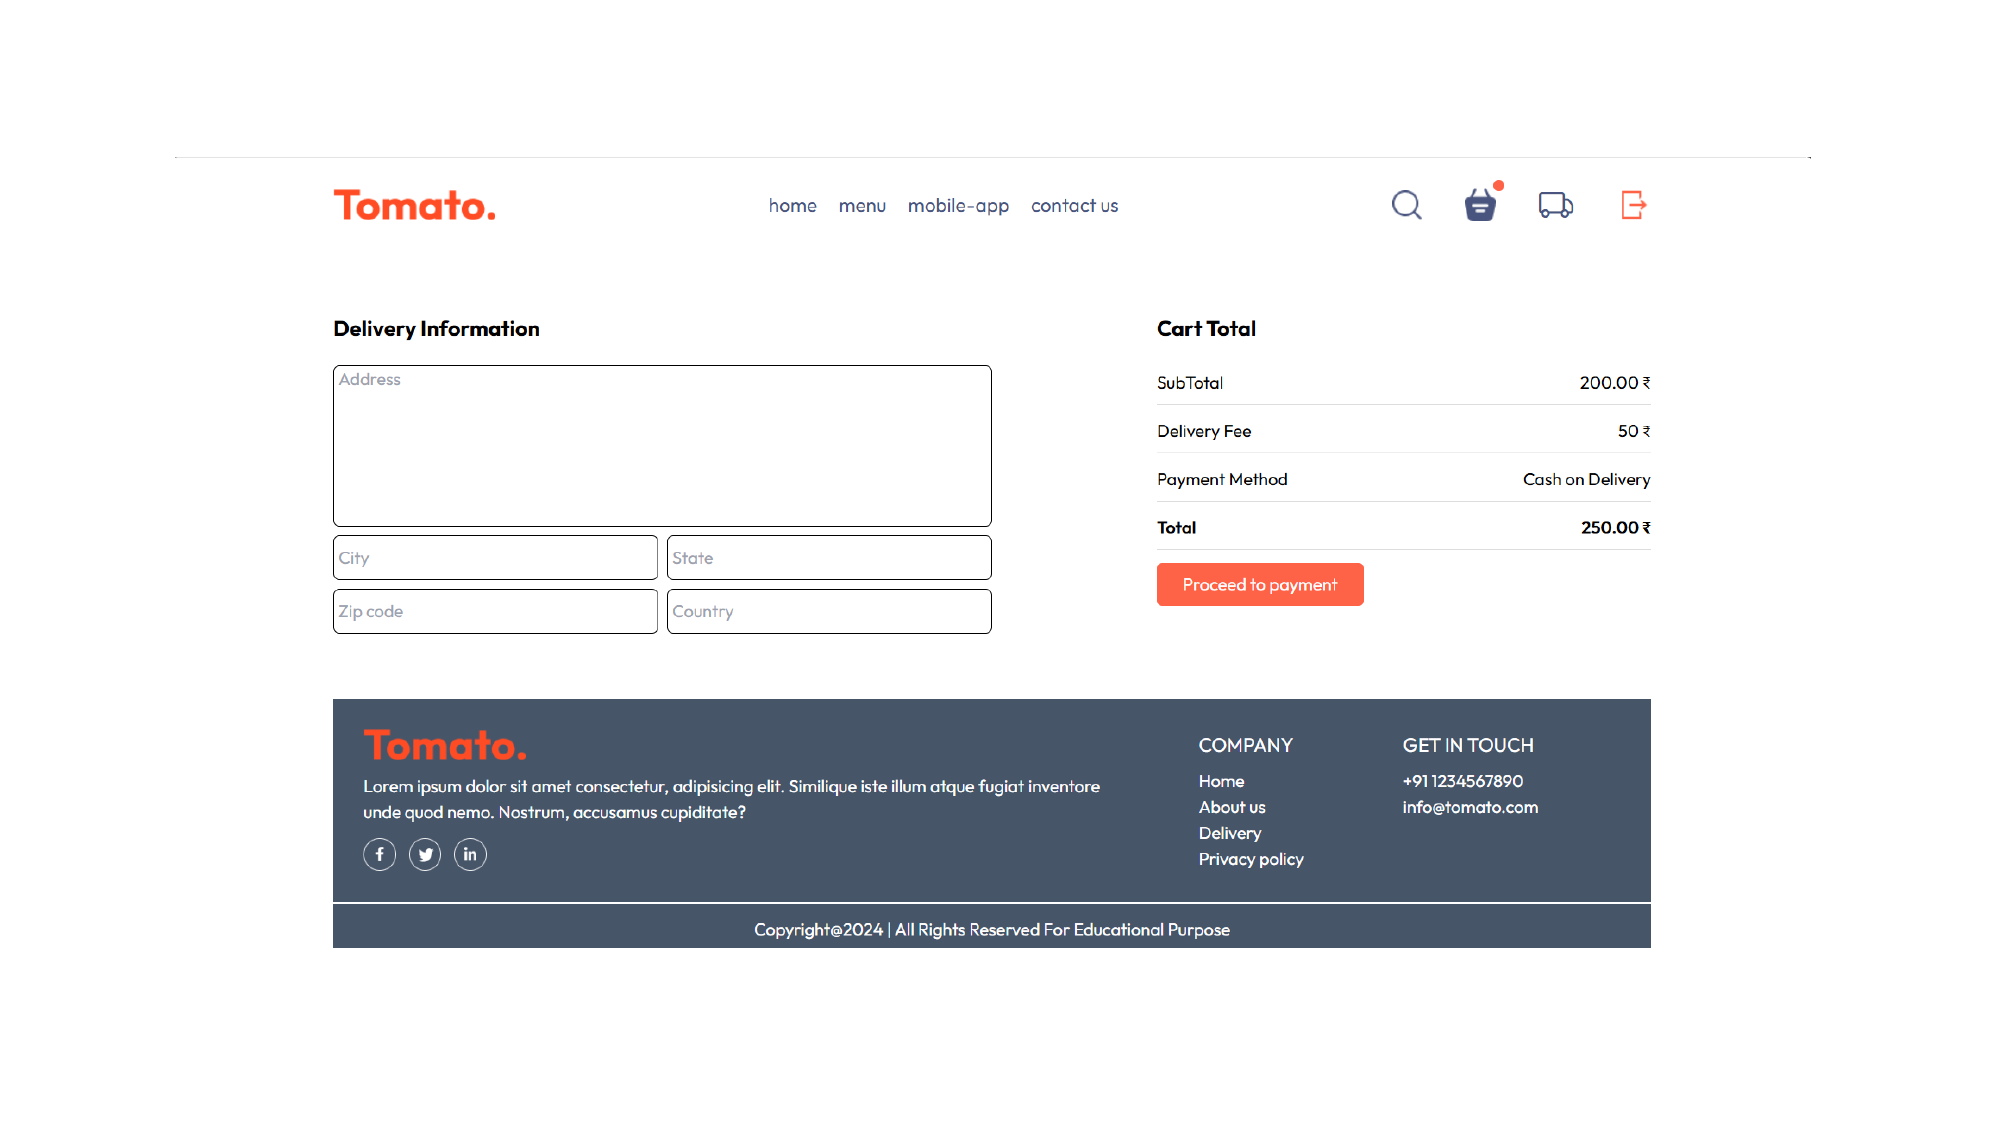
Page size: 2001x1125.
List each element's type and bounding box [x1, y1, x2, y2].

list [175, 157, 1811, 949]
